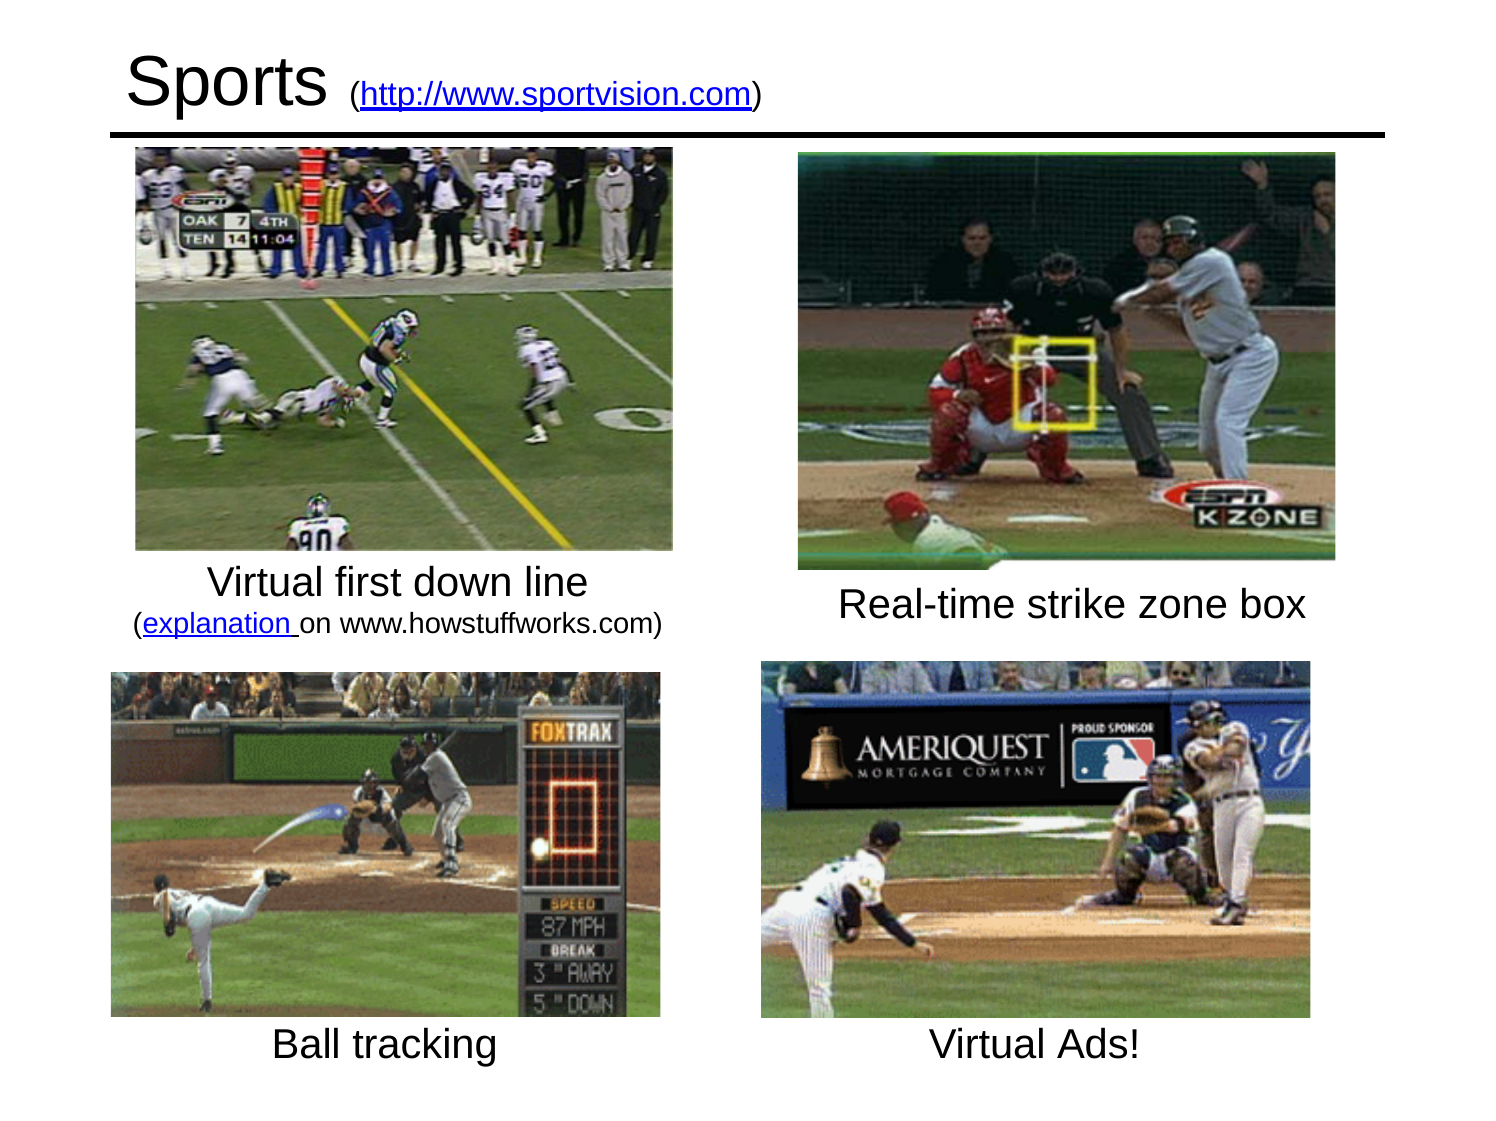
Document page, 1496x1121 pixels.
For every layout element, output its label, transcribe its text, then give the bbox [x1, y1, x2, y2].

text_box [797, 152, 1336, 570]
title Sports (http://www.sportvision.com) [123, 32, 772, 222]
text_box [135, 147, 673, 551]
text_box Ball tracking [269, 1014, 501, 1067]
text_box [761, 661, 1311, 1018]
text_box Virtual first down line (explanation on www.howstuffworks.com) [128, 552, 668, 640]
text_box Real-time strike zone box [835, 574, 1310, 627]
text_box [110, 672, 661, 1017]
text_box Virtual Ads! [926, 1014, 1144, 1067]
